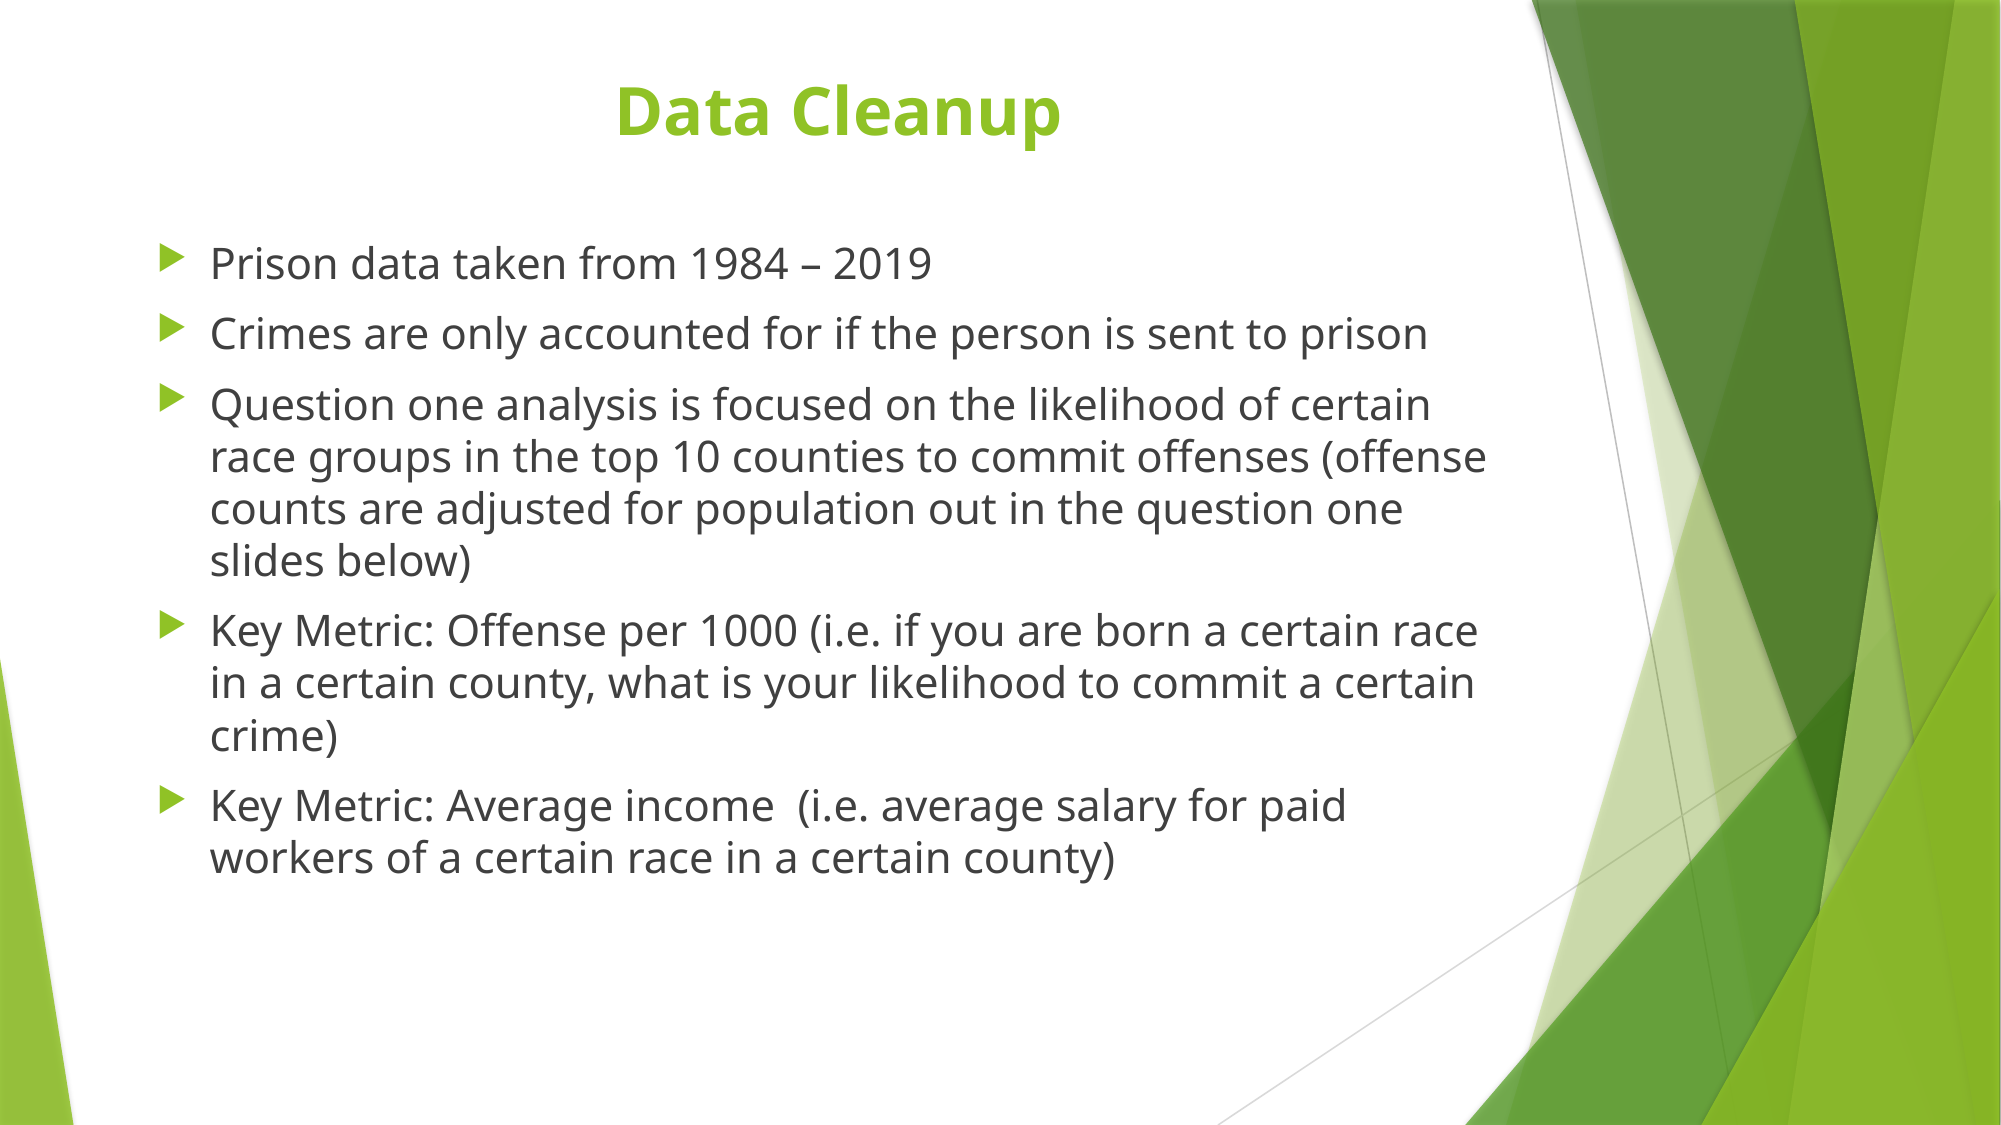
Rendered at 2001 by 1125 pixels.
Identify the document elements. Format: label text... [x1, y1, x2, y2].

list Prison data taken from 1984 – 2019 Crimes are only accounted for if the person is sent to prison Question one analysis is focused on the likelihood of certain race groups in the top 10 counties to commit offenses (offense counts are adjusted for population out in the question one slides below) Key Metric: Offense per 1000 (i.e. if you are born a certain race in a certain county, what is your likelihood to commit a certain crime) Key Metric: Average income (i.e. average salary for paid workers of a certain race in a certain county) [141, 228, 1536, 897]
title Data Cleanup [360, 61, 1317, 157]
